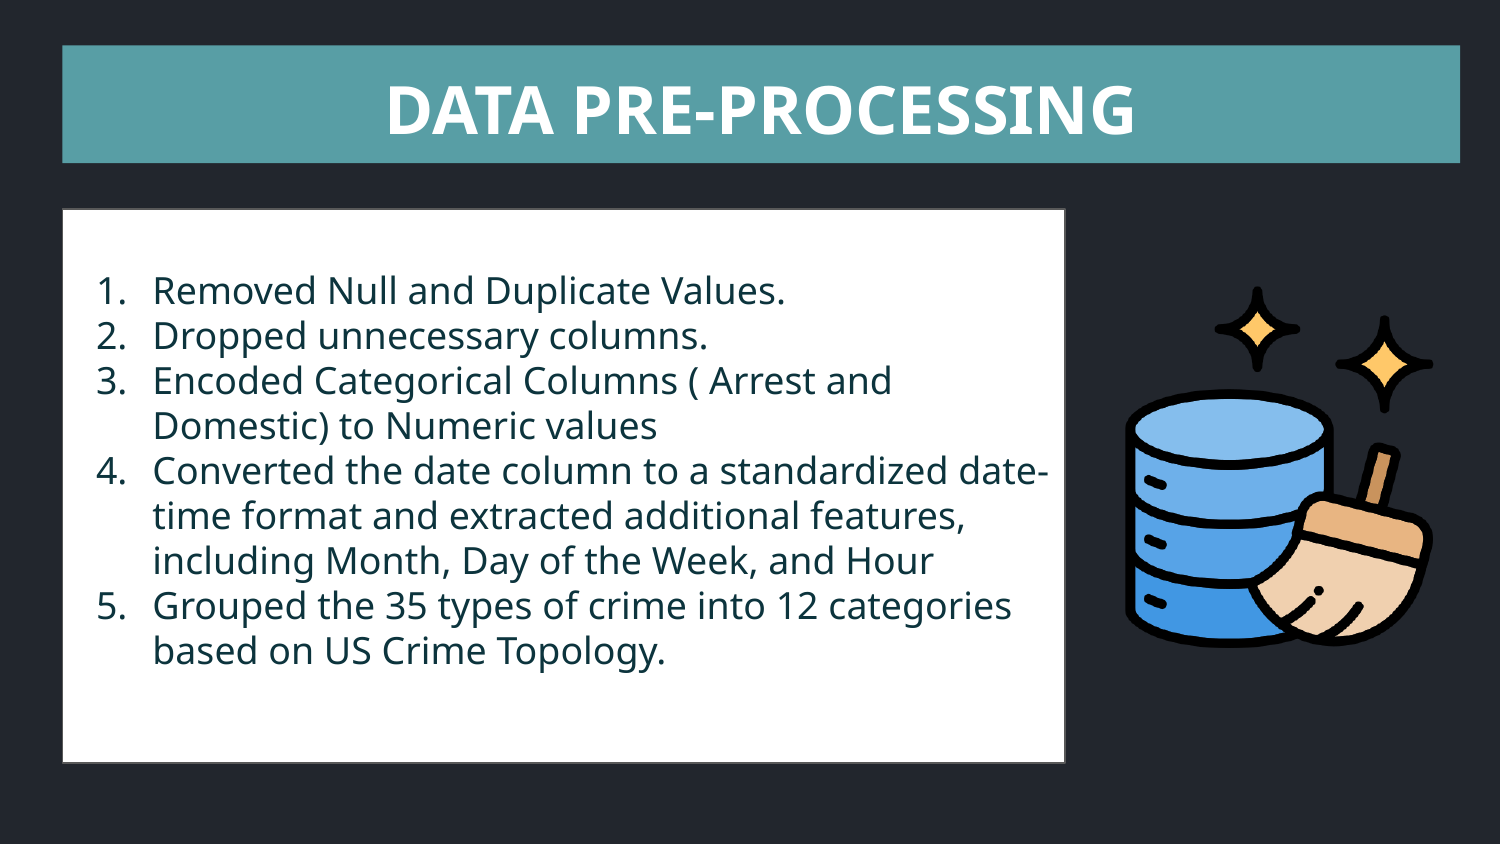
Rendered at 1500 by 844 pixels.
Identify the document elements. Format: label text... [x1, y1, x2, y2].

text_box Removed Null and Duplicate Values. Dropped unnecessary columns. Encoded Categorical Columns ( Arrest and Domestic) to Numeric values Converted the date column to a standardized date-time format and extracted additional features, including Month, Day of the Week, and Hour Grouped the 35 types of crime into 12 categories based on US Crime Topology. [62, 208, 1066, 763]
title DATA PRE-PROCESSING [62, 45, 1461, 164]
picture [1086, 274, 1472, 660]
